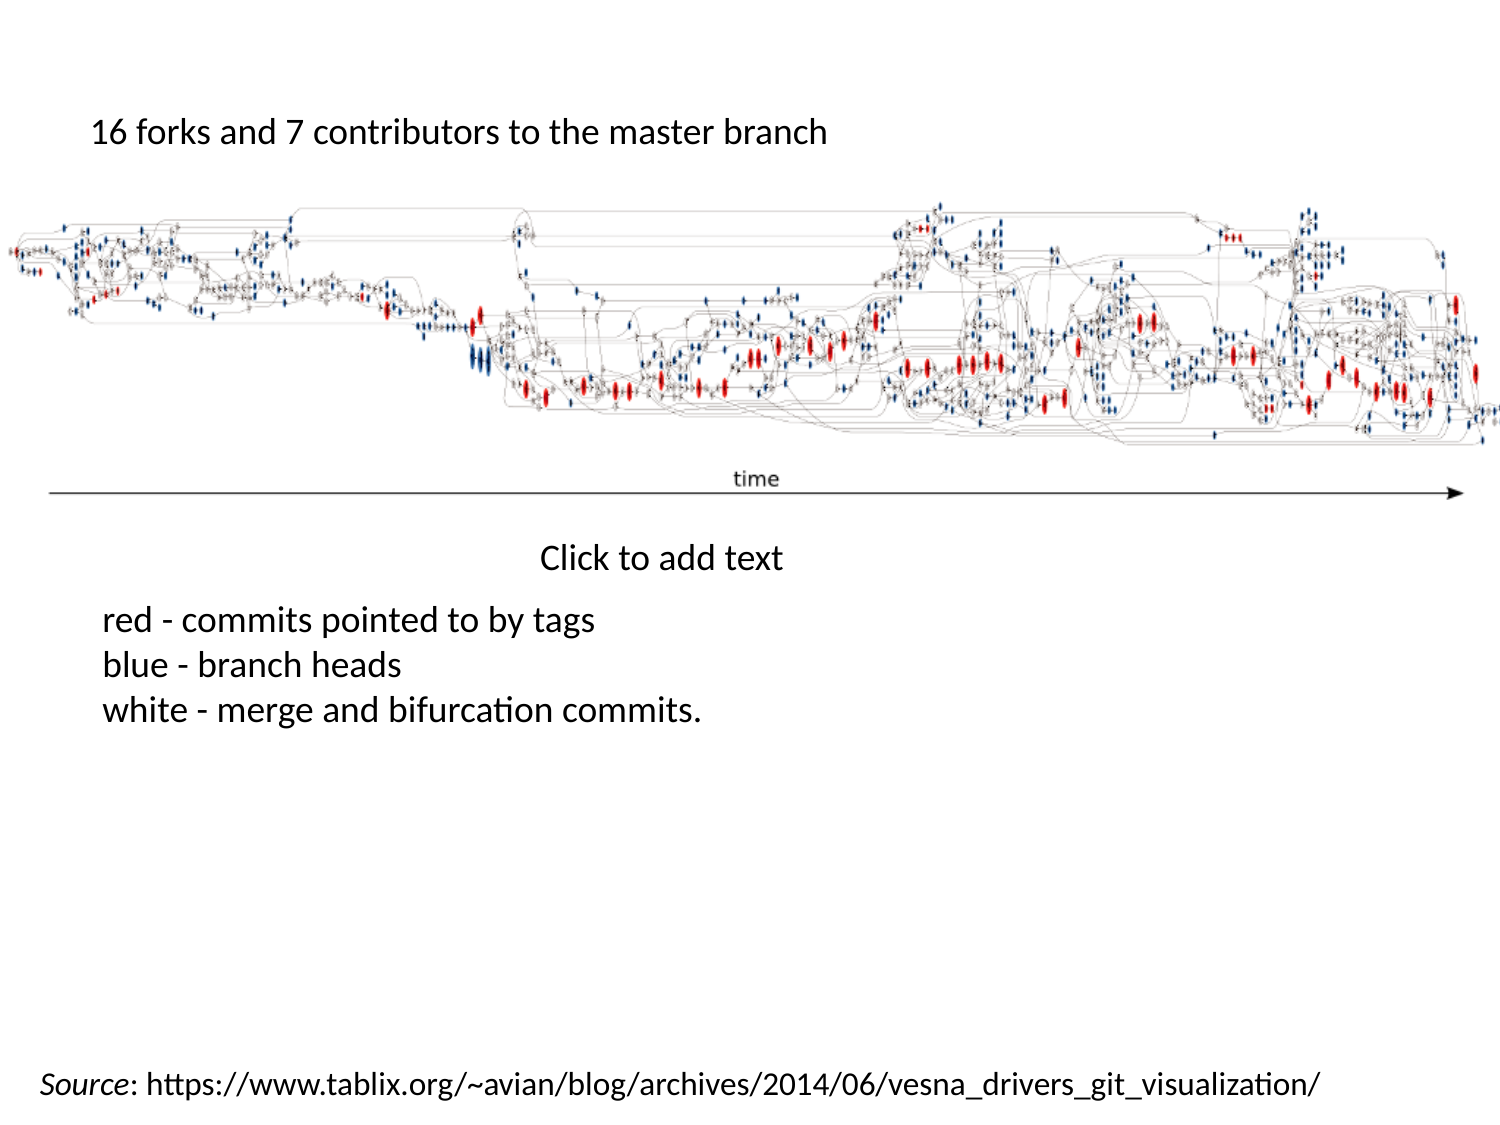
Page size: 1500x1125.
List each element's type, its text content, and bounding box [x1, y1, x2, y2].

text_box Click to add text [524, 530, 975, 585]
text_box 16 forks and 7 contributors to the master branch [75, 99, 1238, 160]
text_box red - commits pointed to by tags blue - branch heads white - merge and bifurcation commits. [87, 587, 838, 738]
picture [5, 199, 1500, 522]
text_box Source: https://www.tablix.org/~avian/blog/archives/2014/06/vesna_drivers_git_visualization/ [24, 1054, 1500, 1110]
